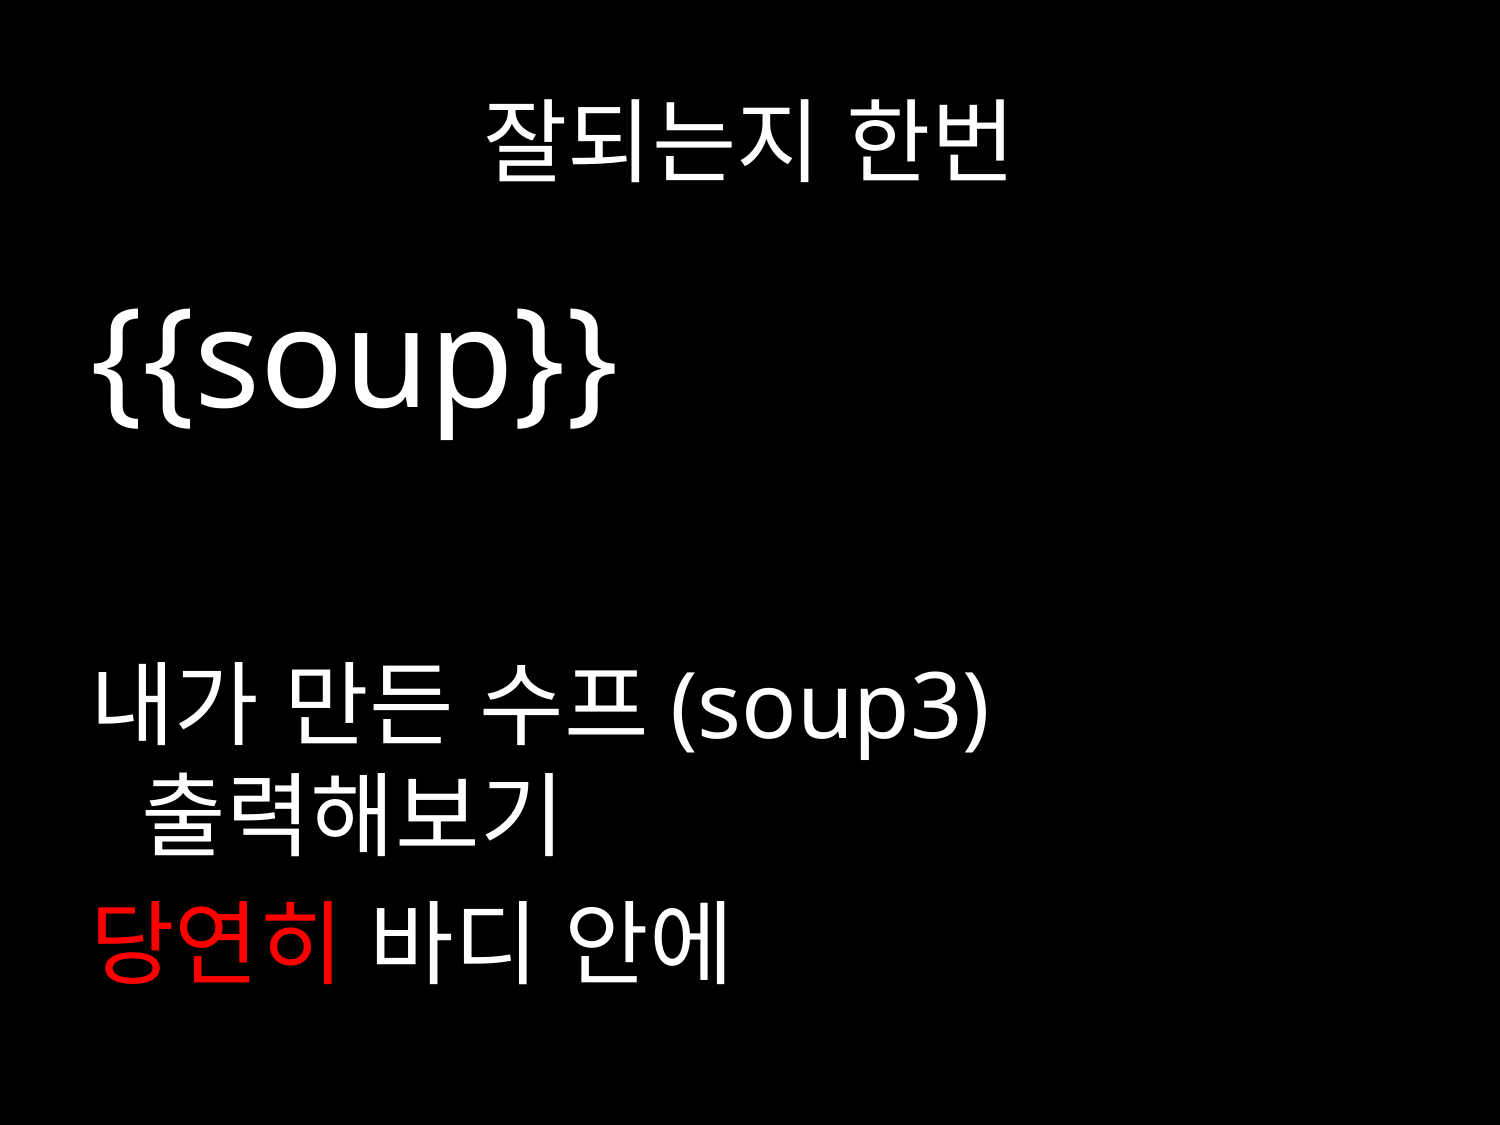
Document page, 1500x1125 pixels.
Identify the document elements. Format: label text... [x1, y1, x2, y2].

title 잘되는지 한번 [75, 45, 1425, 233]
list {{soup}} 내가 만든 수프(soup3) 출력해보기 당연히 바디 안에 [75, 262, 1425, 1005]
